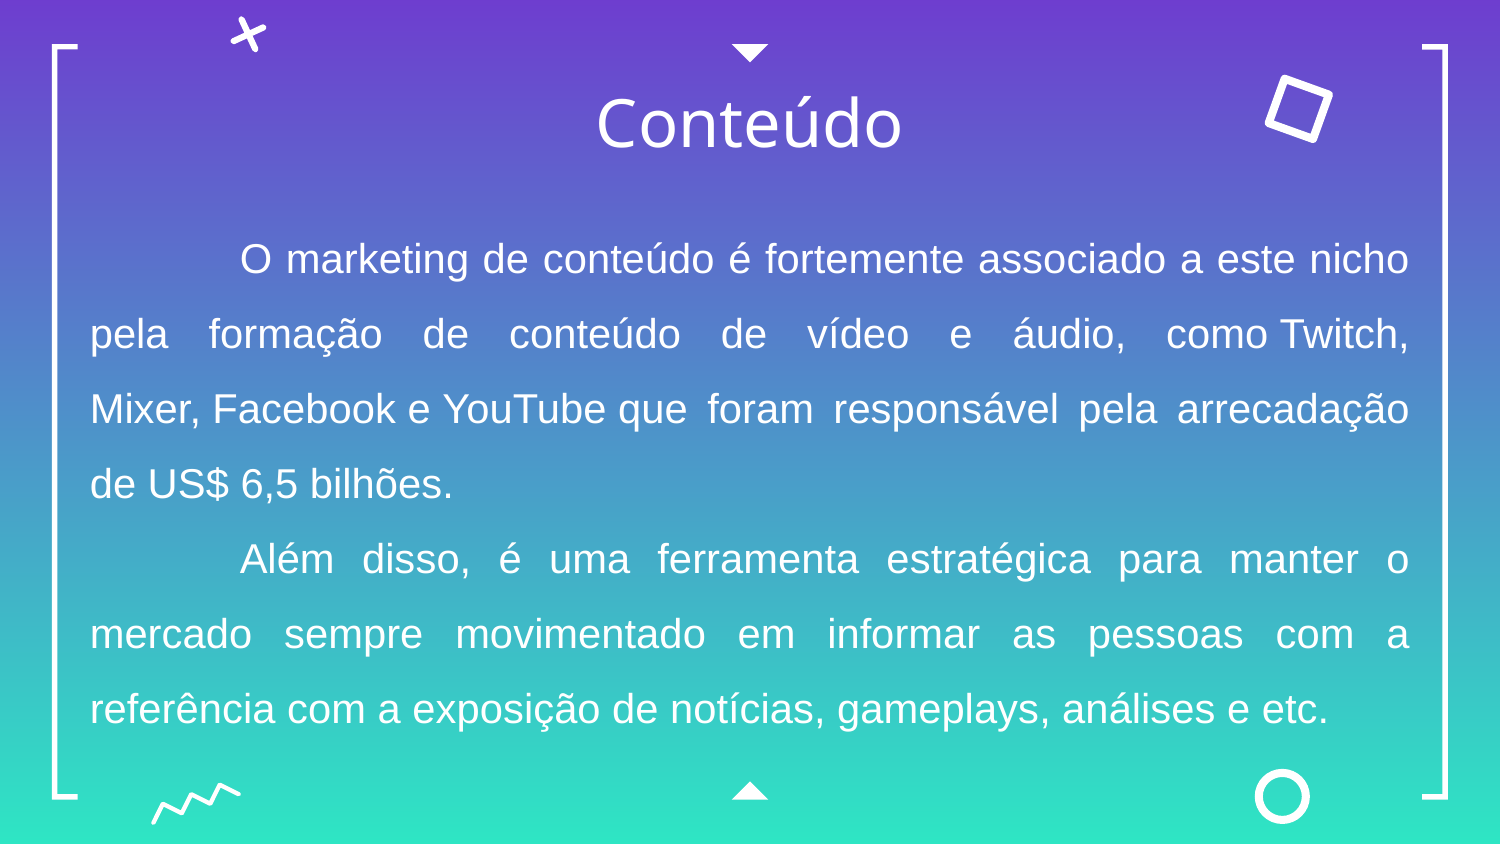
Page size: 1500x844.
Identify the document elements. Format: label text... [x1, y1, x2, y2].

text_box Conteúdo [249, 73, 1251, 168]
text_box O marketing de conteúdo é fortemente associado a este nicho pela formação de conteúdo de vídeo e áudio, como Twitch, Mixer, Facebook e YouTube que foram responsável pela arrecadação de US$ 6,5 bilhões. Além disso, é uma ferramenta estratégica para manter o mercado sempre movimentado em informar as pessoas com a referência com a exposição de notícias, gameplays, análises e etc. [74, 199, 1425, 739]
